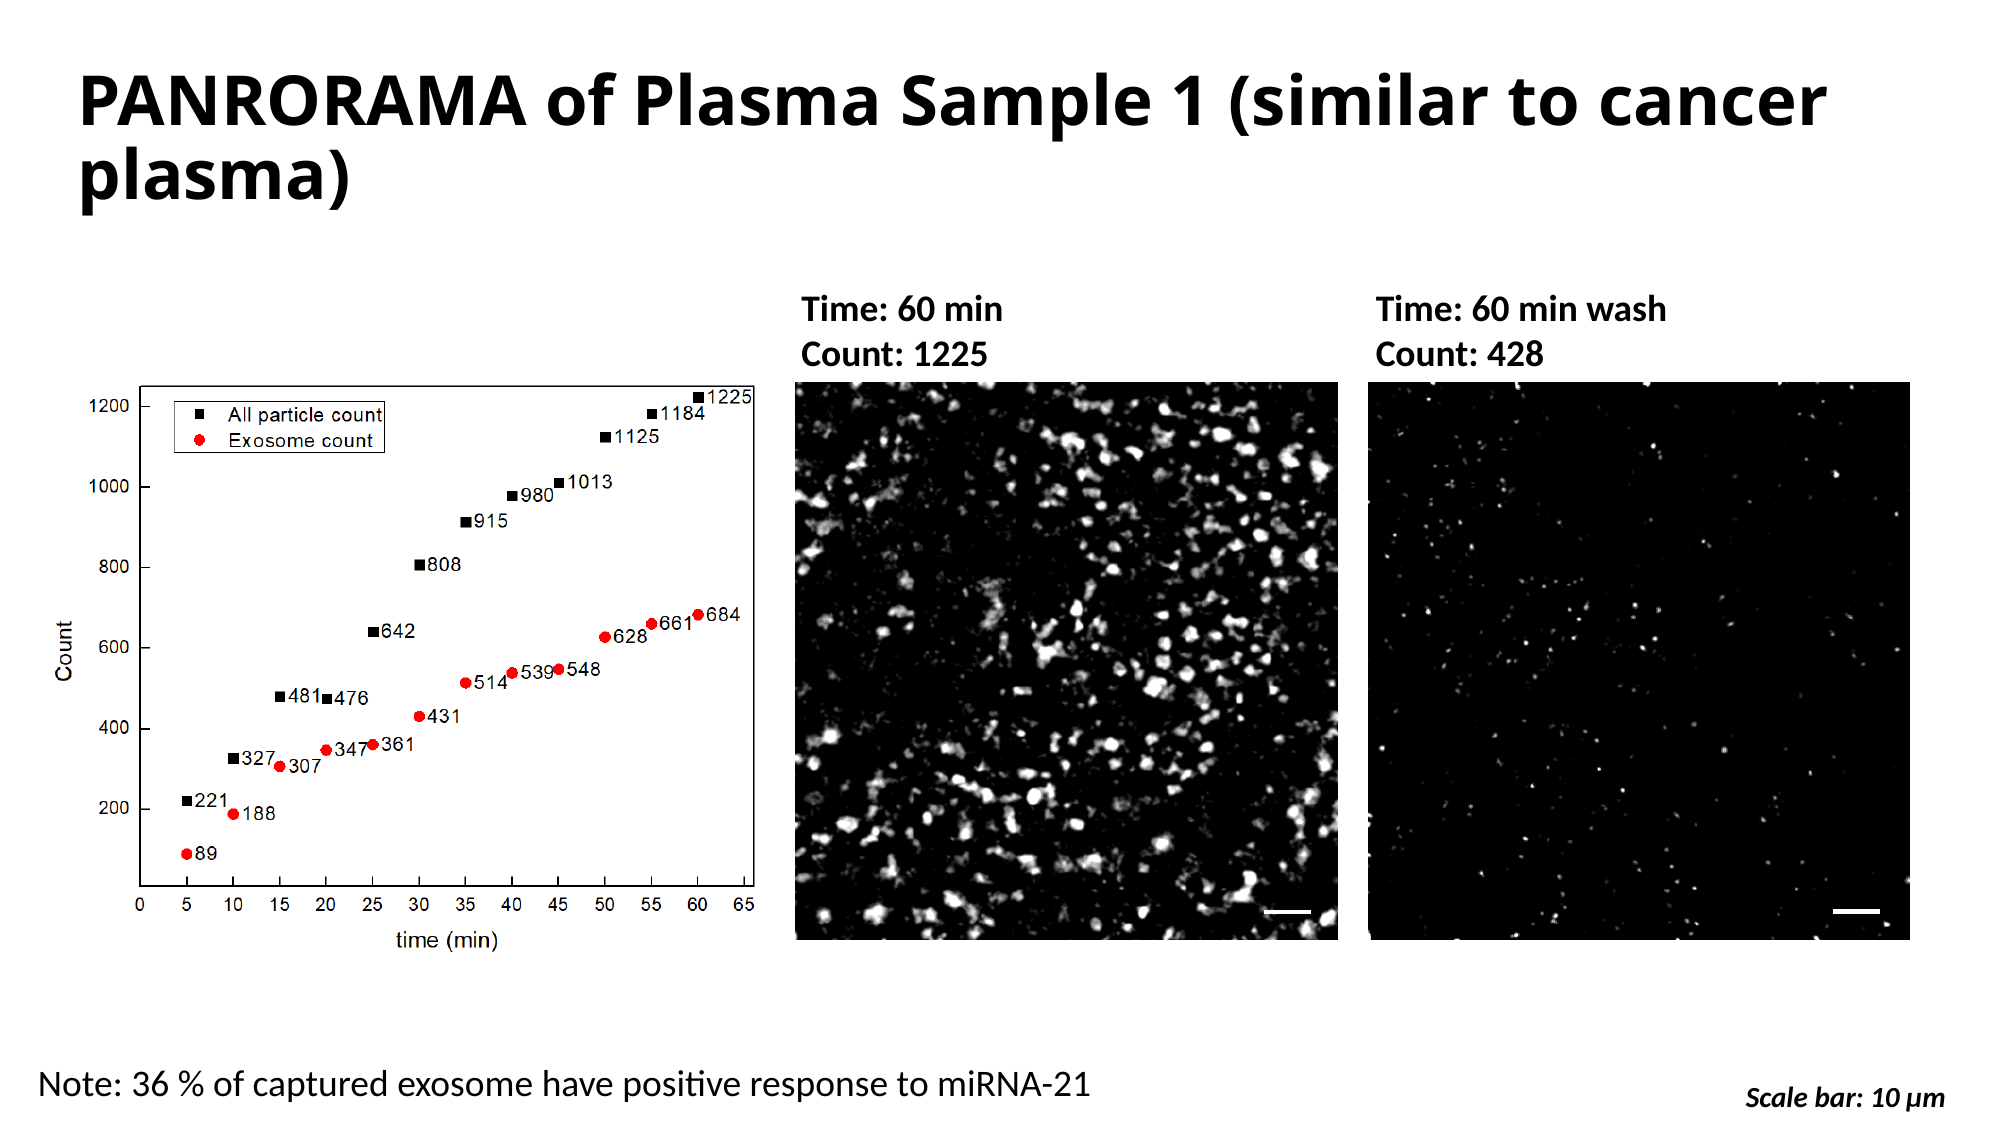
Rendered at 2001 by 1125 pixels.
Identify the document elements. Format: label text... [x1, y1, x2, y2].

picture [47, 382, 772, 953]
text_box Note: 36 % of captured exosome have positive response to miRNA-21 [23, 1051, 1175, 1112]
text_box PANRORAMA of Plasma Sample 1 (similar to cancer plasma) [62, 57, 1923, 223]
text_box Scale bar: 10 µm [1731, 1070, 2000, 1121]
text_box Time: 60 min Count: 1225 [786, 276, 1175, 382]
picture [795, 382, 1338, 940]
picture [1368, 382, 1910, 940]
text_box Time: 60 min wash Count: 428 [1361, 276, 1710, 472]
